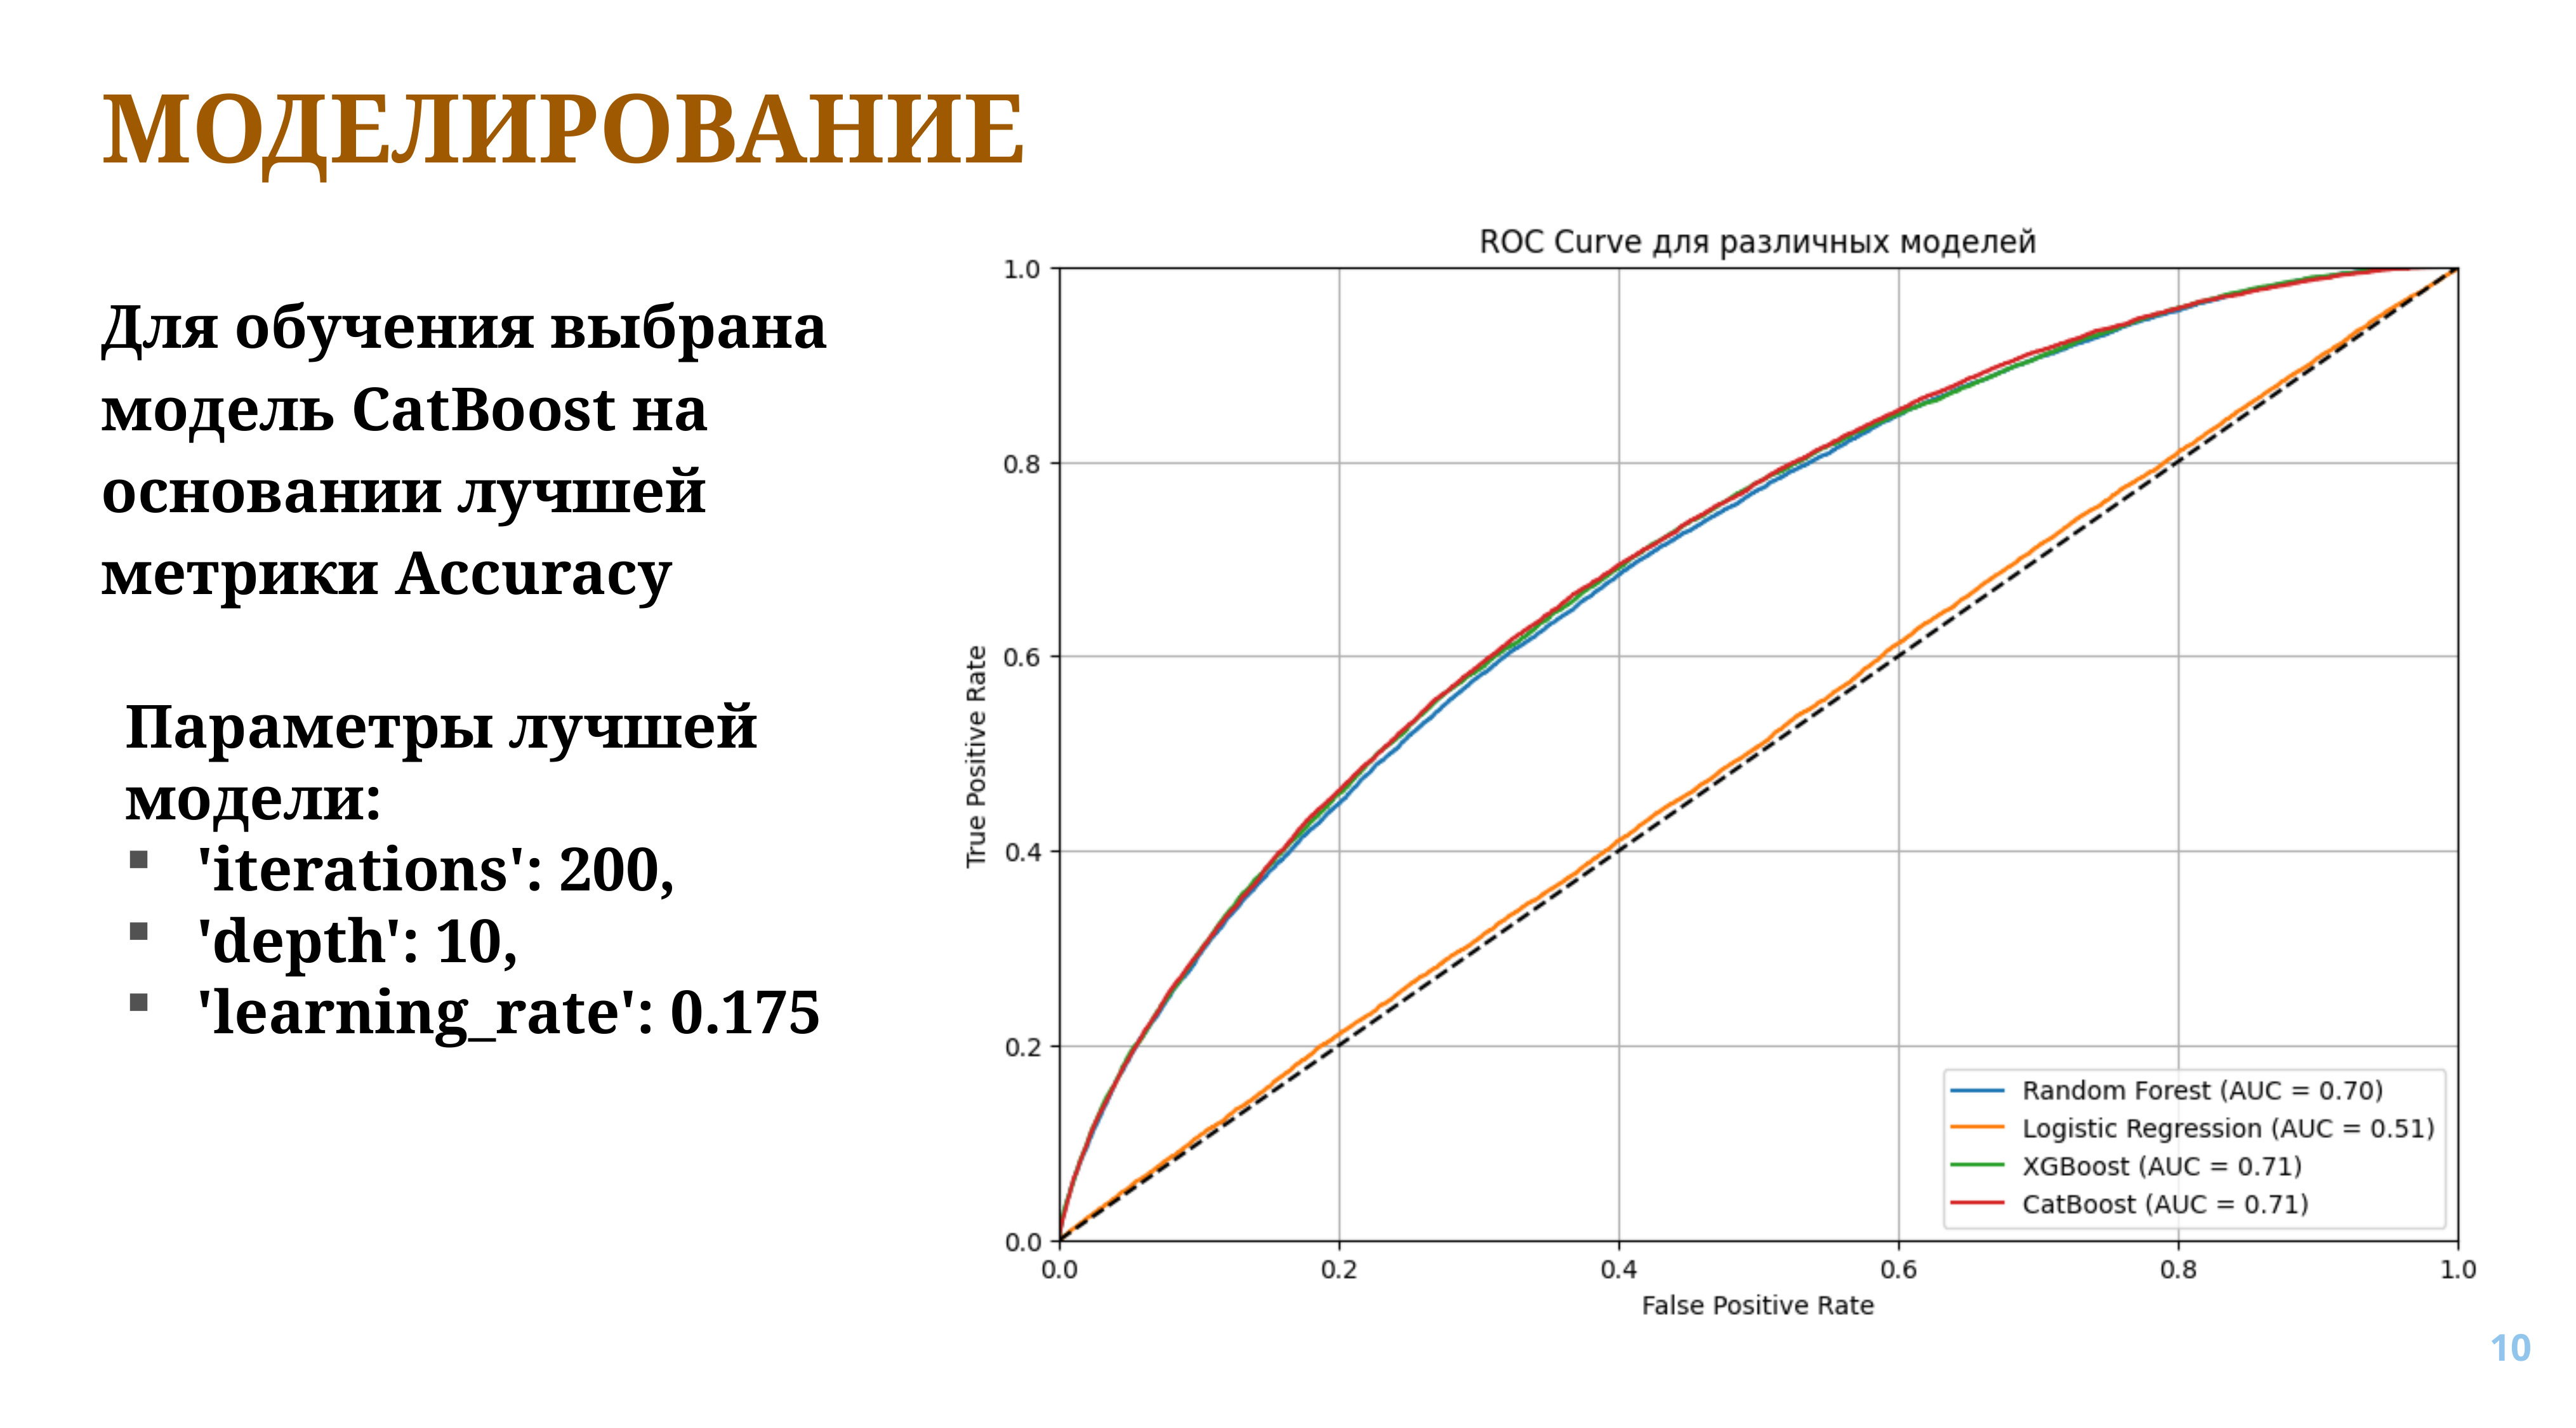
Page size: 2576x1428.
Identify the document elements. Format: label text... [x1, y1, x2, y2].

title МОДЕЛИРОВАНИЕ [91, 58, 2496, 211]
slide_number 10 [2386, 1294, 2542, 1405]
text_box Для обучения выбрана модель CatBoost на основании лучшей метрики Accuracy Параметры лучшей модели: 'iterations': 200, 'depth': 10, 'learning_rate': 0.175 [91, 268, 945, 1314]
picture [949, 210, 2497, 1337]
